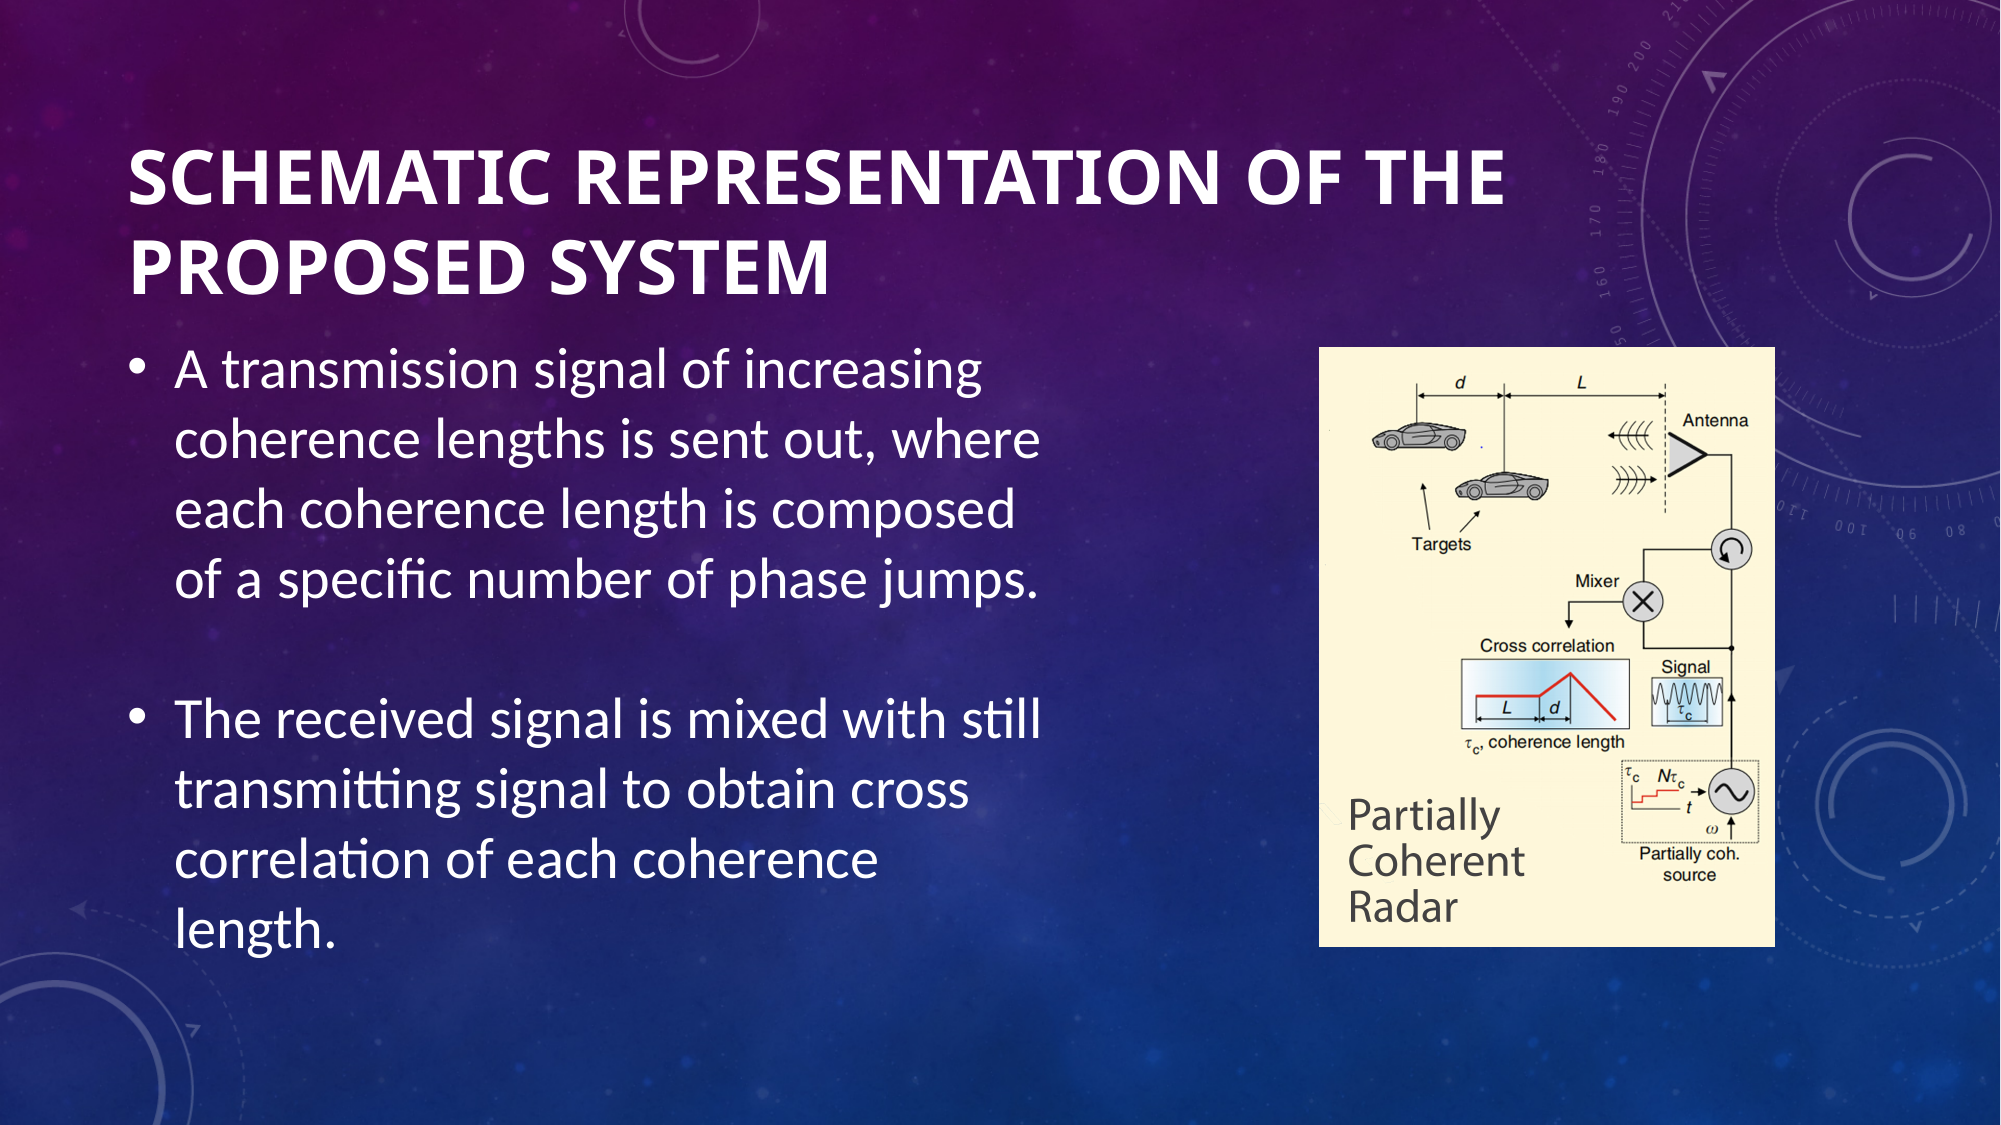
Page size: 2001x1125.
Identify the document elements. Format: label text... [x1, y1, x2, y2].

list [1319, 347, 1775, 947]
title Schematic repResentation of the proposed system [112, 99, 1775, 339]
text_box A transmission signal of increasing coherence lengths is sent out, where each coherence length is composed of a specific number of phase jumps. The received signal is mixed with still transmitting signal to obtain cross correlation of each coherence length. [112, 323, 1071, 968]
picture [0, 0, 2001, 1125]
